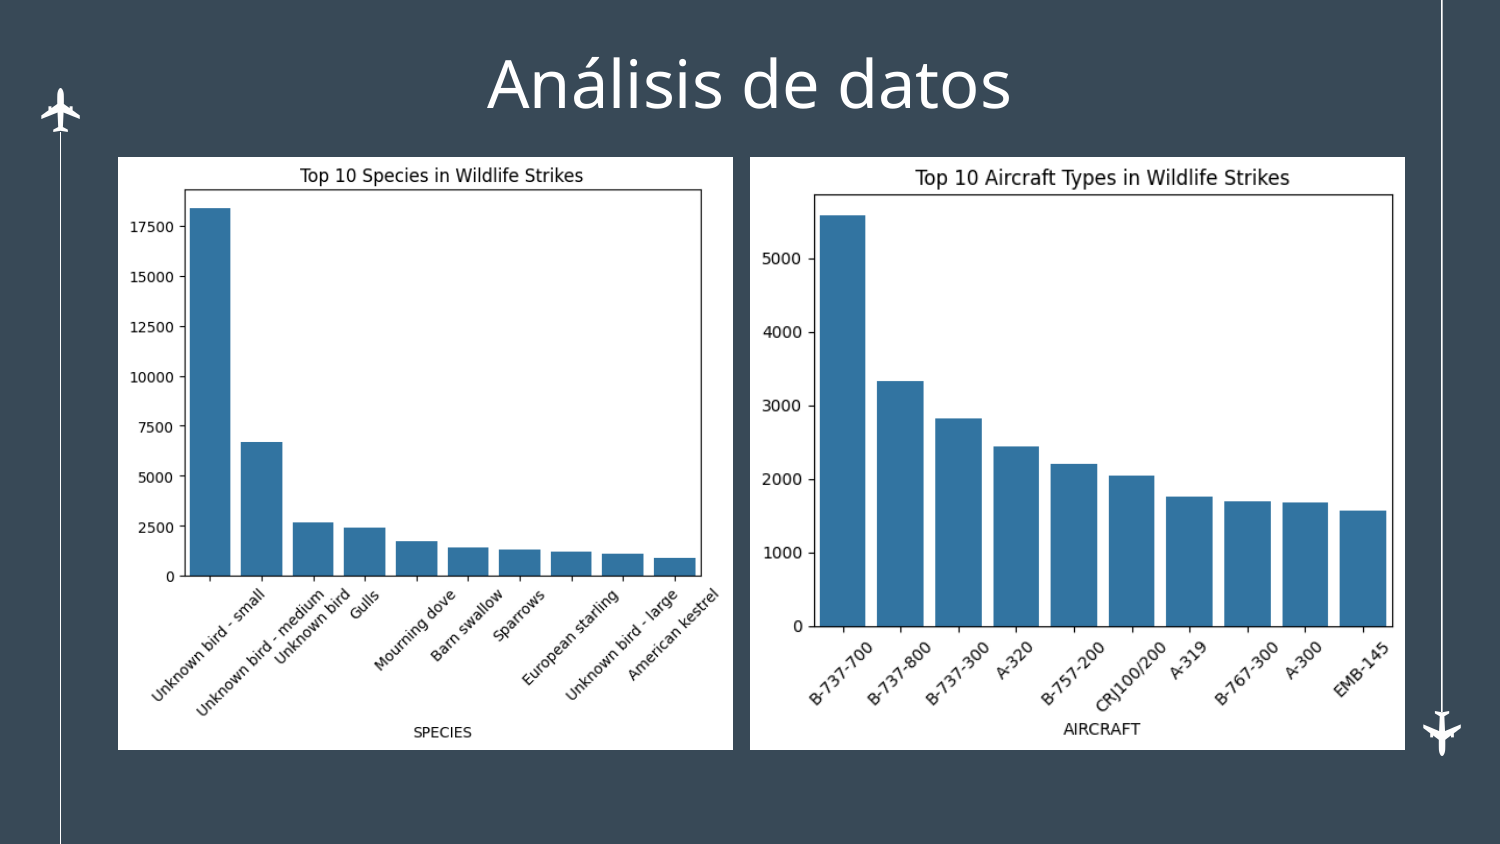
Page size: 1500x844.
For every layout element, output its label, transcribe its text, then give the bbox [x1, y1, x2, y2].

picture [749, 157, 1405, 750]
picture [117, 157, 733, 750]
picture [1420, 711, 1464, 756]
text_box Análisis de datos [118, 27, 1382, 122]
picture [38, 88, 83, 132]
